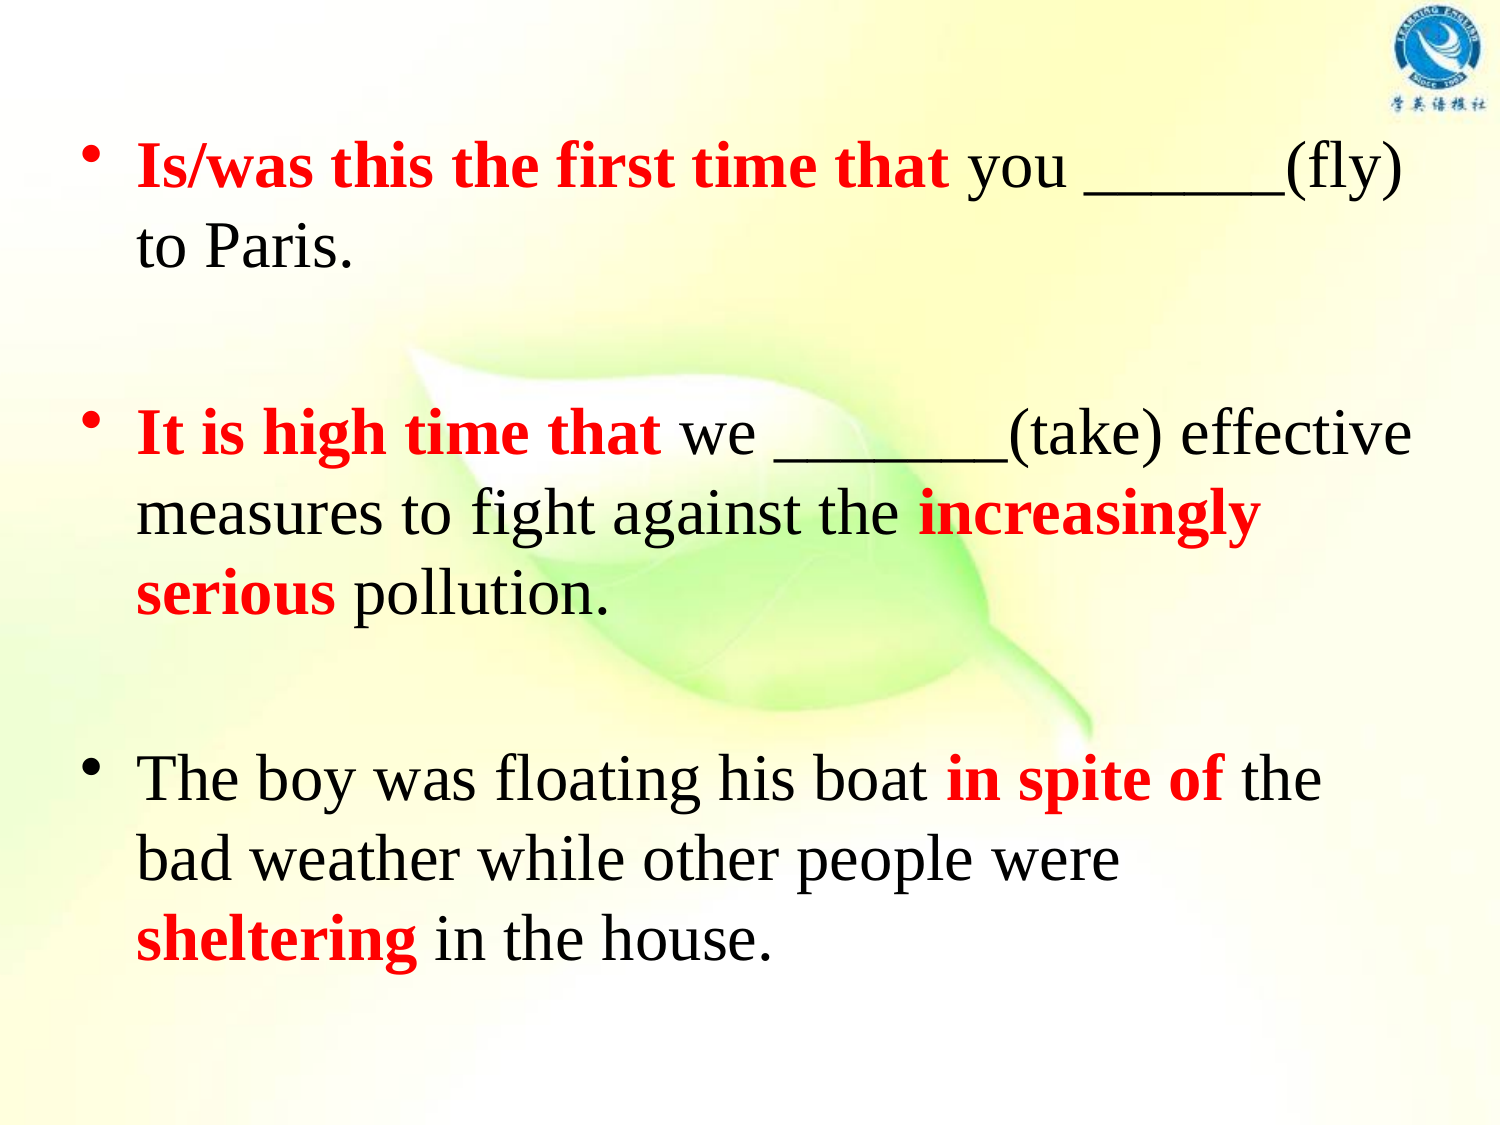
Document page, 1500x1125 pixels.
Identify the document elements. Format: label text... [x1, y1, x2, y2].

list Is/was this the first time that you ______(fly) to Paris. It is high time that we _______(take) effective measures to fight against the increasingly serious pollution. The boy was floating his boat in spite of the bad weather while other people were sheltering in the house. [64, 113, 1435, 1012]
picture [0, 0, 1500, 1125]
